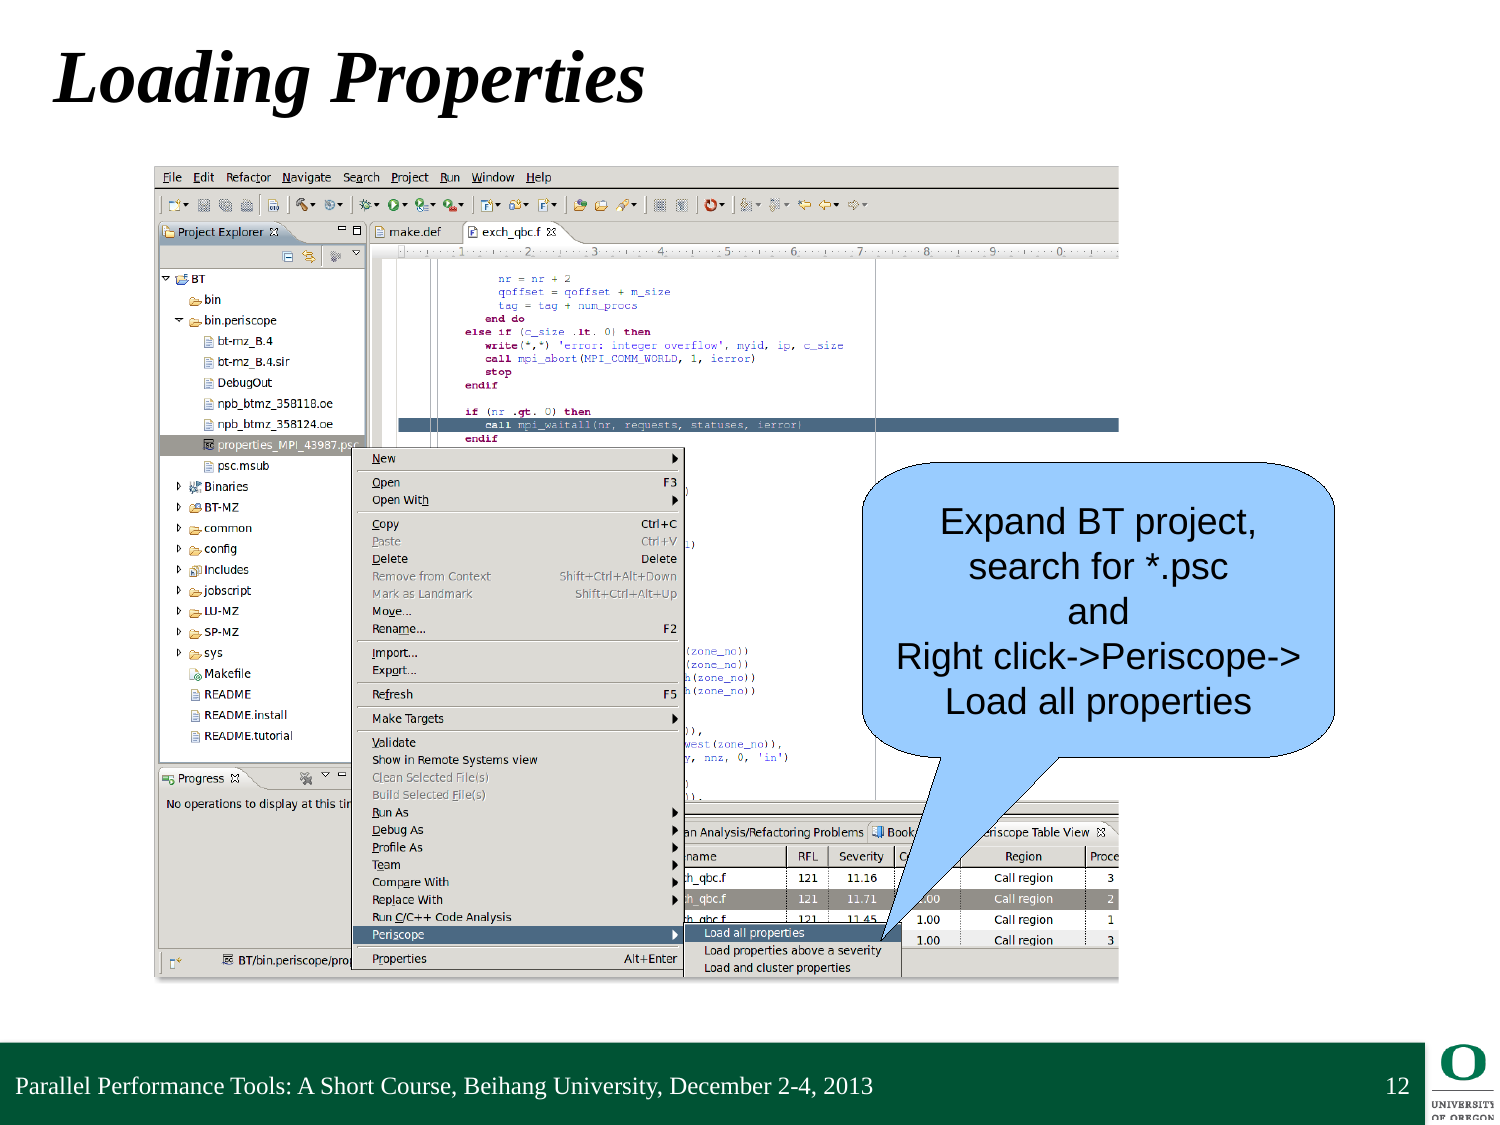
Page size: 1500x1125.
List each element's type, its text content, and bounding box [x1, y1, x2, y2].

title Loading Properties [39, 0, 1500, 174]
footer Parallel Performance Tools: A Short Course, Beihang University, December 2-4, 2013 [0, 1044, 988, 1125]
slide_number 12 [1074, 1044, 1425, 1125]
picture [149, 162, 1119, 984]
text_box Expand BT project, search for *.psc and Right click->Periscope-> Load all properties [1123, 462, 1335, 758]
